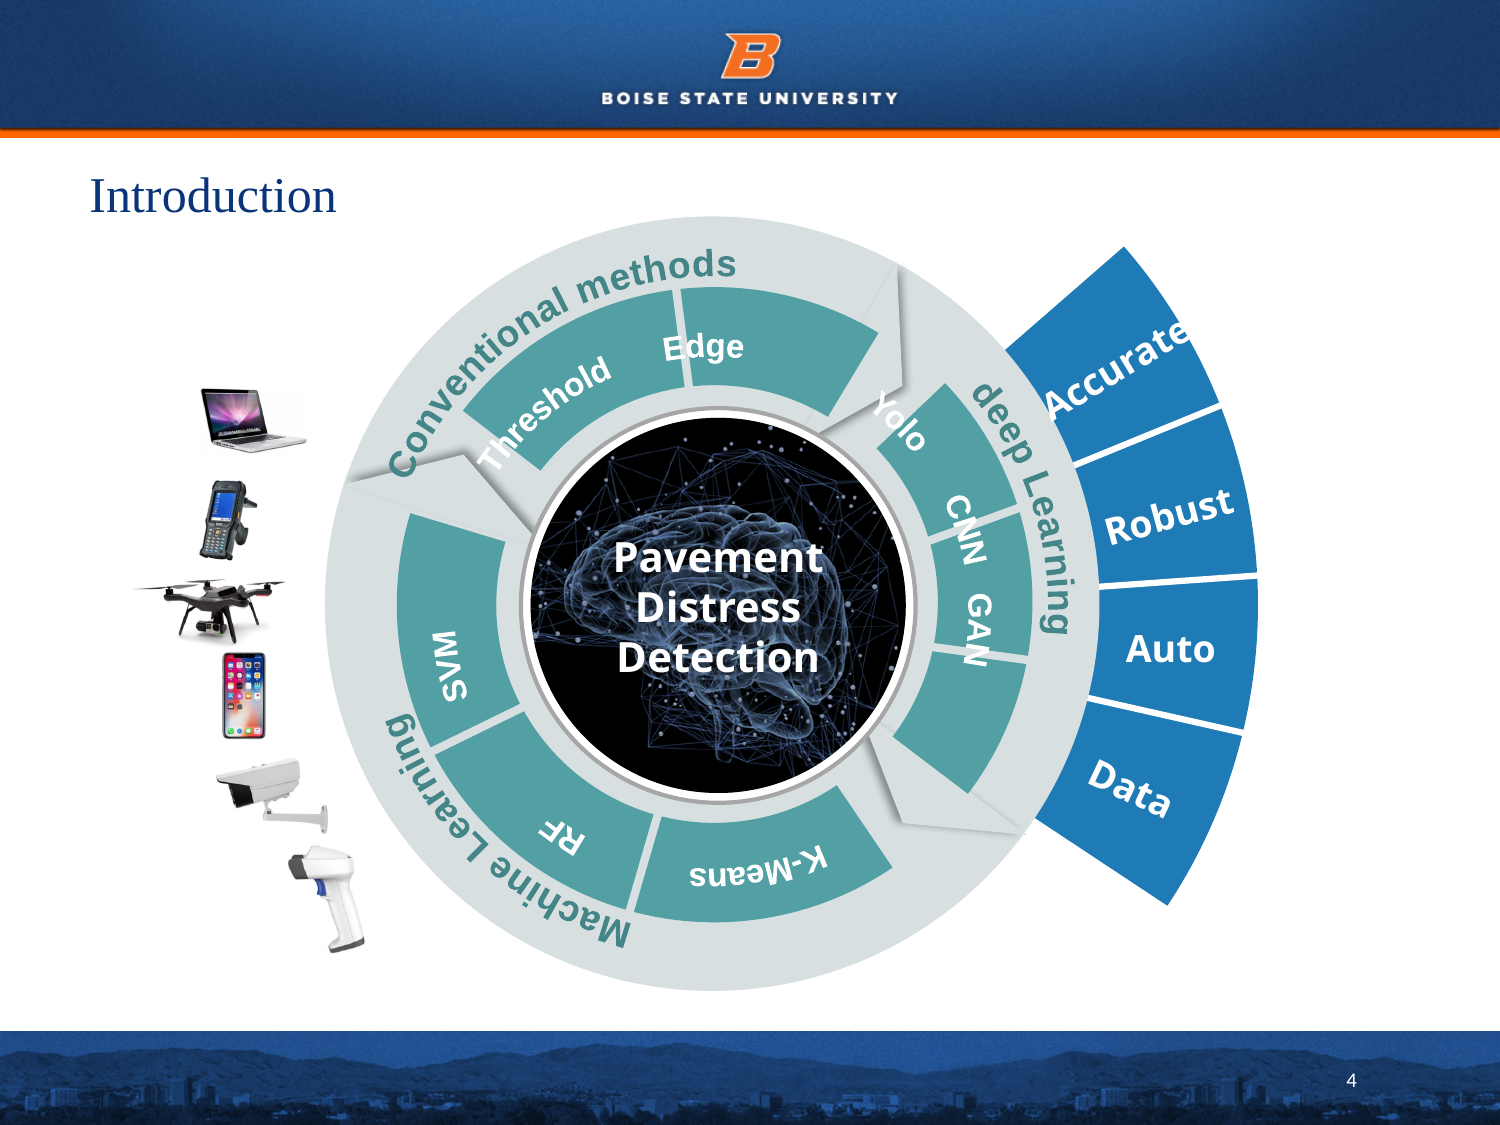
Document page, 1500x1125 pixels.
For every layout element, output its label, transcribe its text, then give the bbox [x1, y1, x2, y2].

picture [0, 0, 1500, 138]
picture [0, 1031, 1500, 1125]
title Introduction [74, 133, 375, 252]
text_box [129, 216, 1272, 992]
